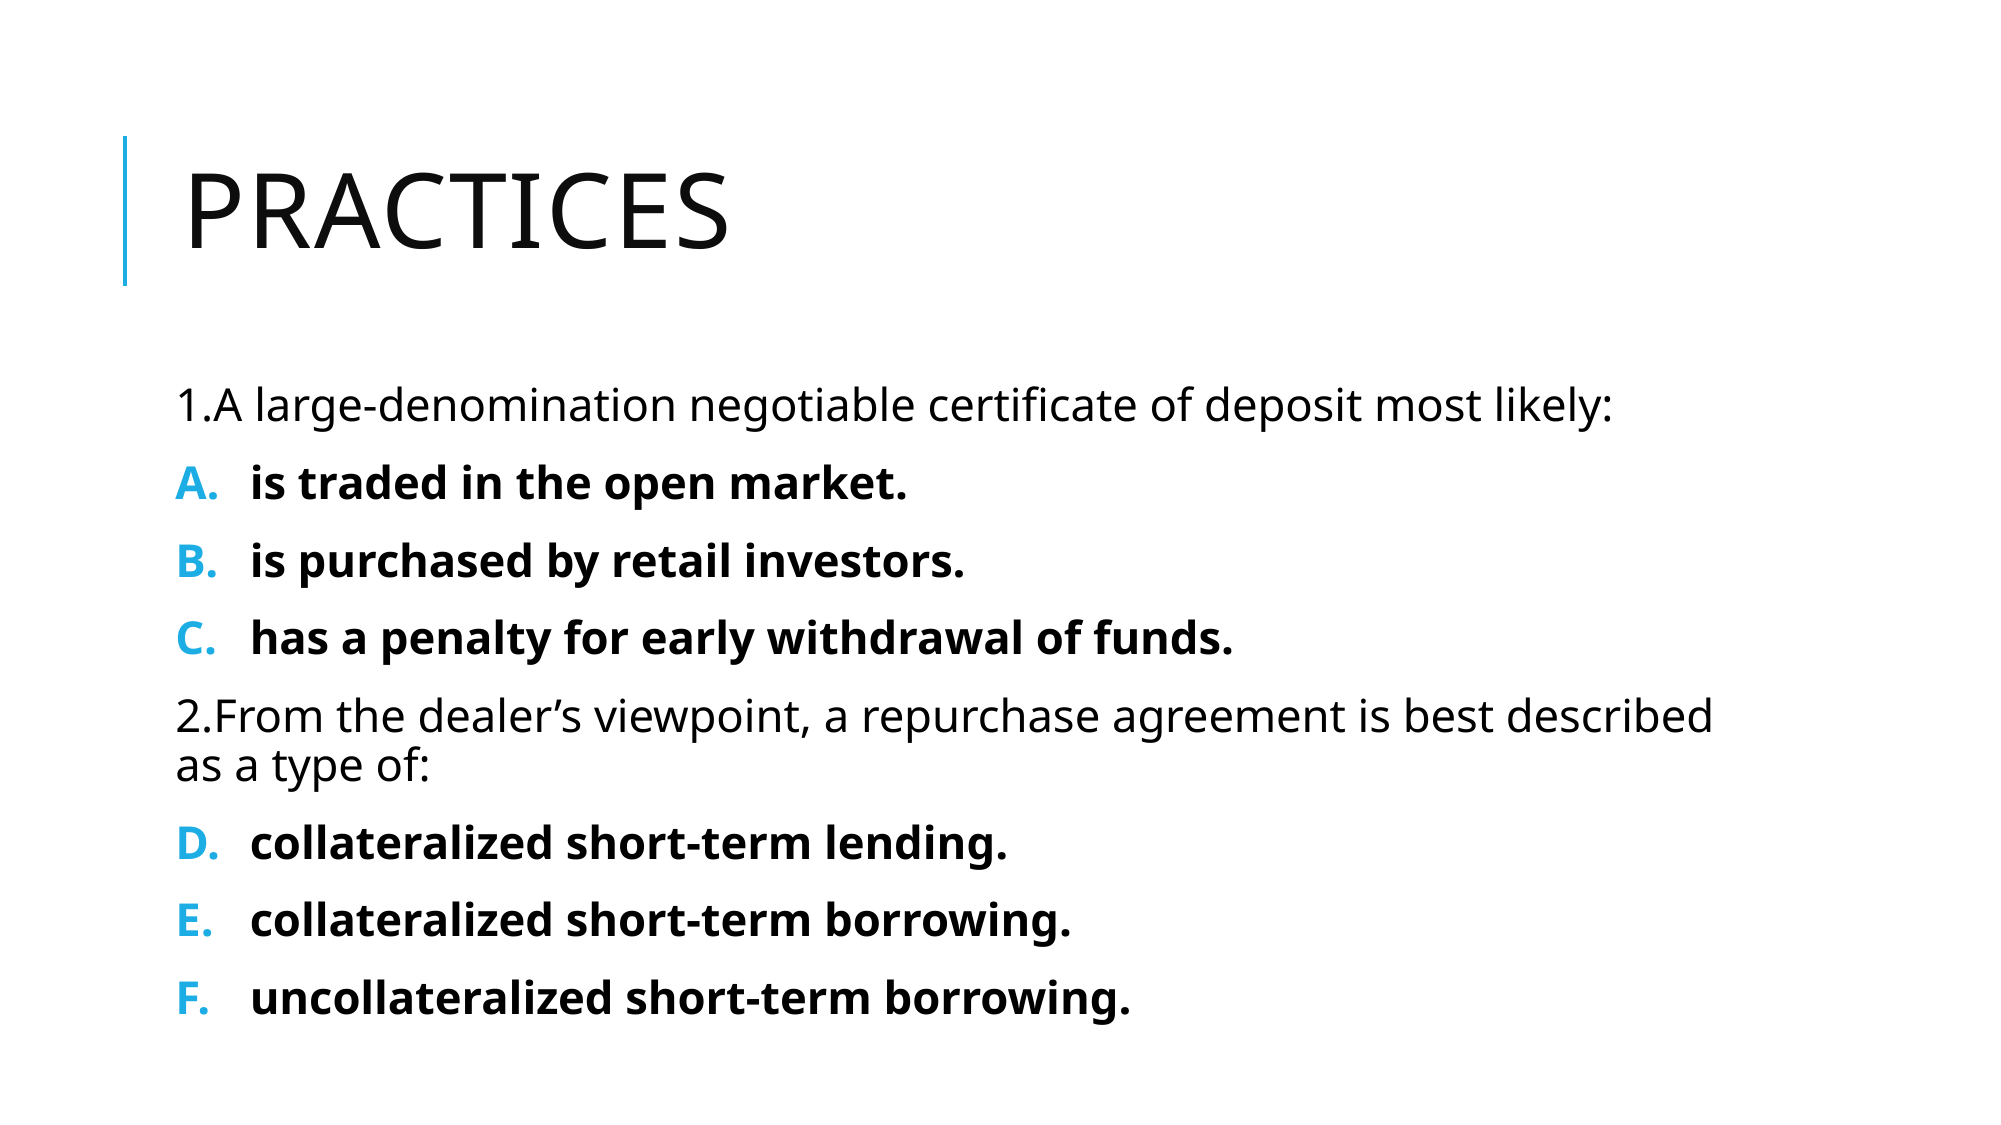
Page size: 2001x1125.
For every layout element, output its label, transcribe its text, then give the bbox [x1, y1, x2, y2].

title practices [168, 96, 1763, 342]
list 1.A large-denomination negotiable certificate of deposit most likely: is traded in the open market. is purchased by retail investors. has a penalty for early withdrawal of funds. 2.From the dealer’s viewpoint, a repurchase agreement is best described as a type of: collateralized short-term lending. collateralized short-term borrowing. uncollateralized short-term borrowing. [168, 375, 1763, 1035]
